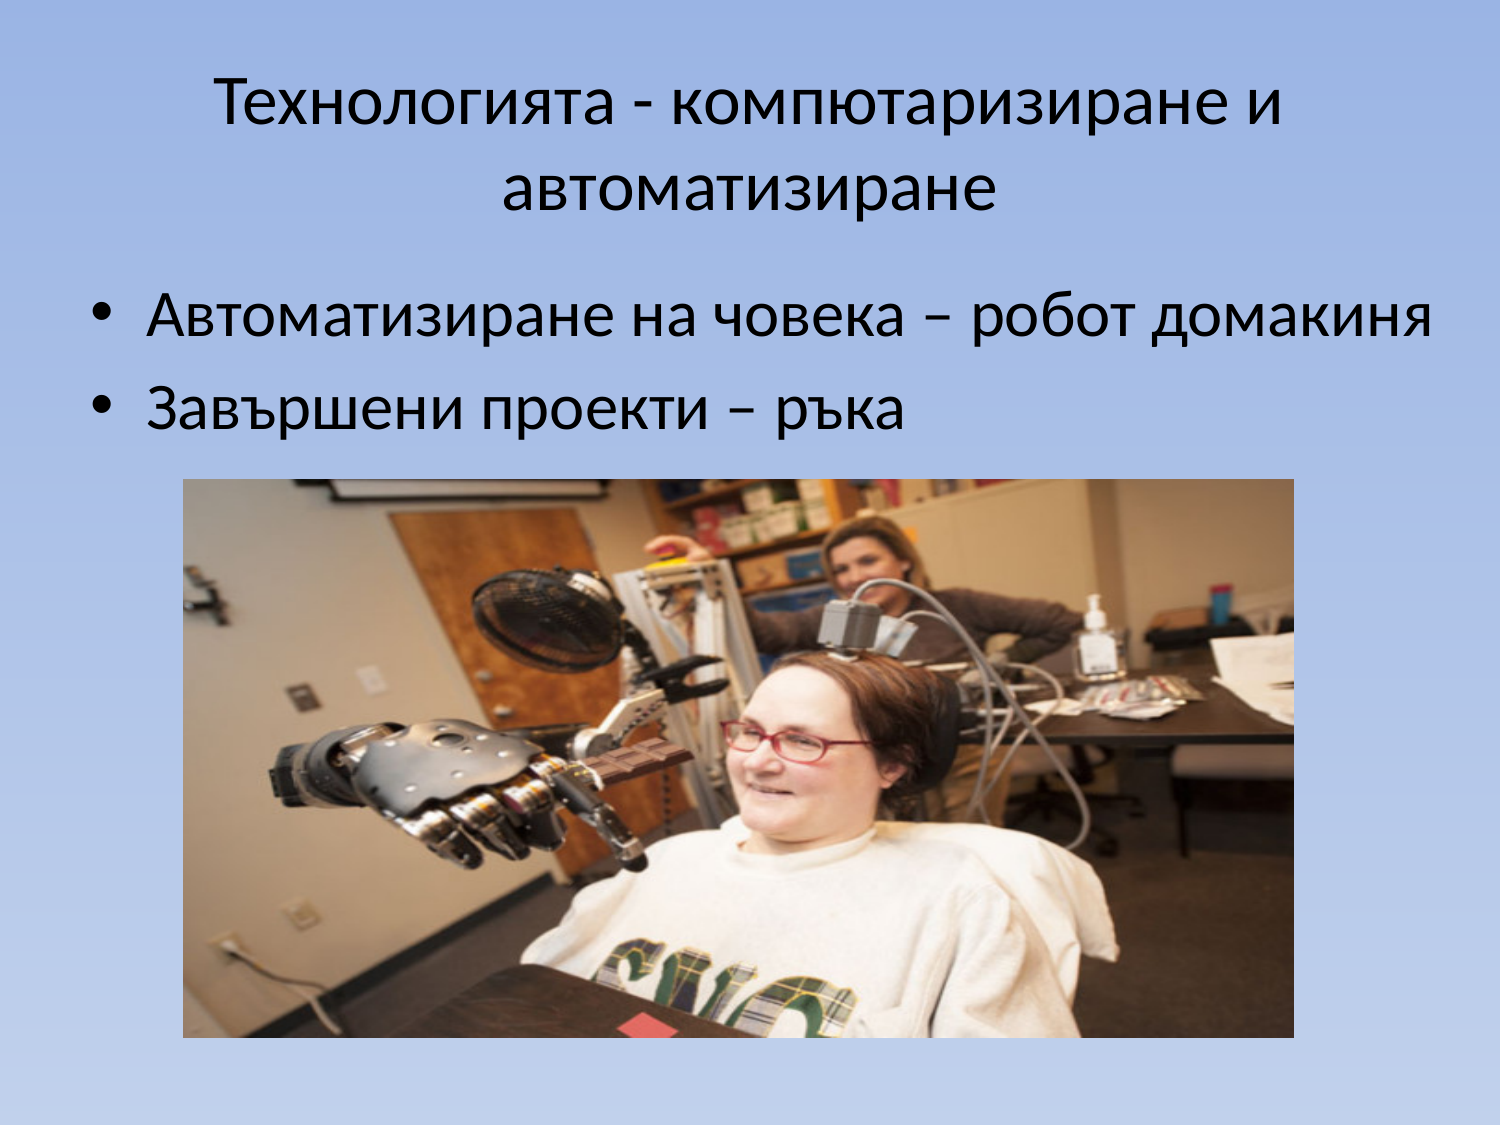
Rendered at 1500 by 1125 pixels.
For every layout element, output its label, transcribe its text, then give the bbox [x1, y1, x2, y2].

list Автоматизиране на човека – робот домакиня Завършени проекти – ръка [75, 262, 1500, 1012]
title Технологията - компютаризиране и автоматизиране [75, 45, 1425, 233]
picture [182, 479, 1294, 1039]
